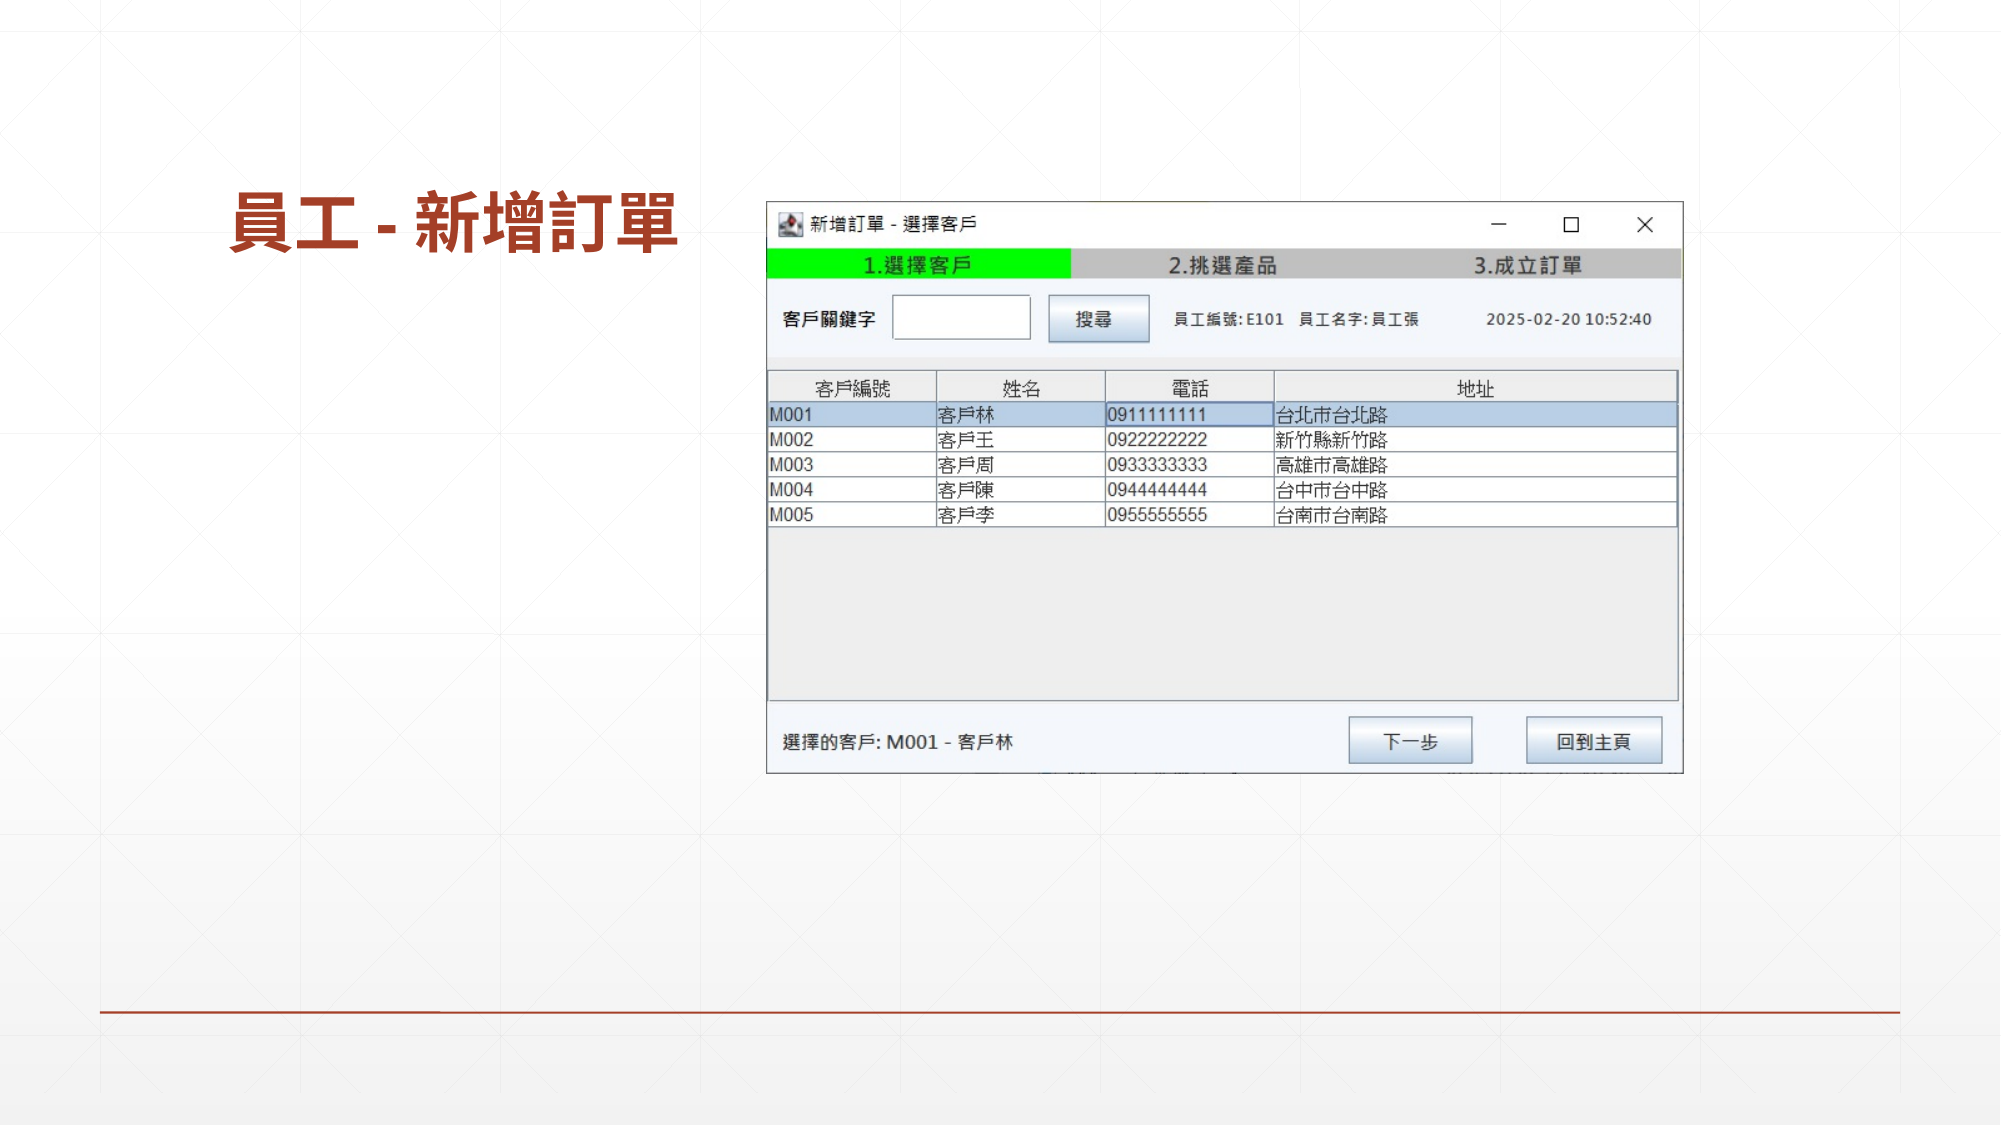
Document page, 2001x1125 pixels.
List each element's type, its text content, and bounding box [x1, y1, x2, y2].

picture [766, 201, 1684, 774]
title 員工-新增訂單 [212, 82, 1788, 270]
